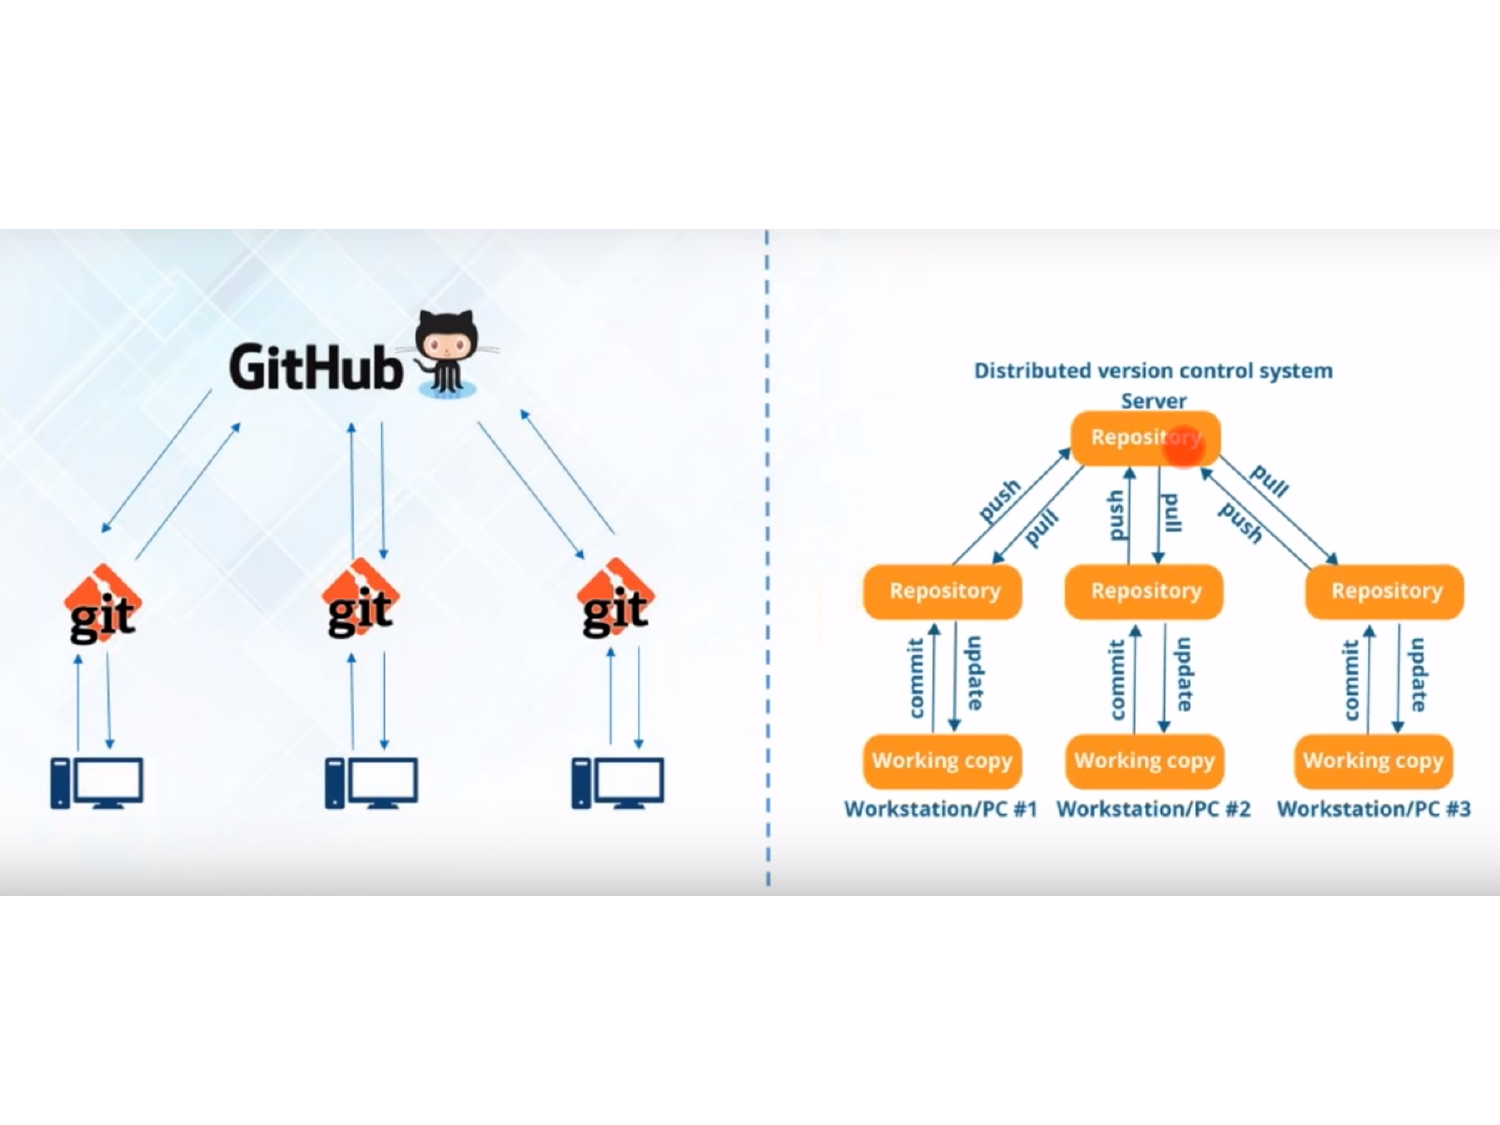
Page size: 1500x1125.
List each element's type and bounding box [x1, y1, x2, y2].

picture [0, 229, 1500, 896]
